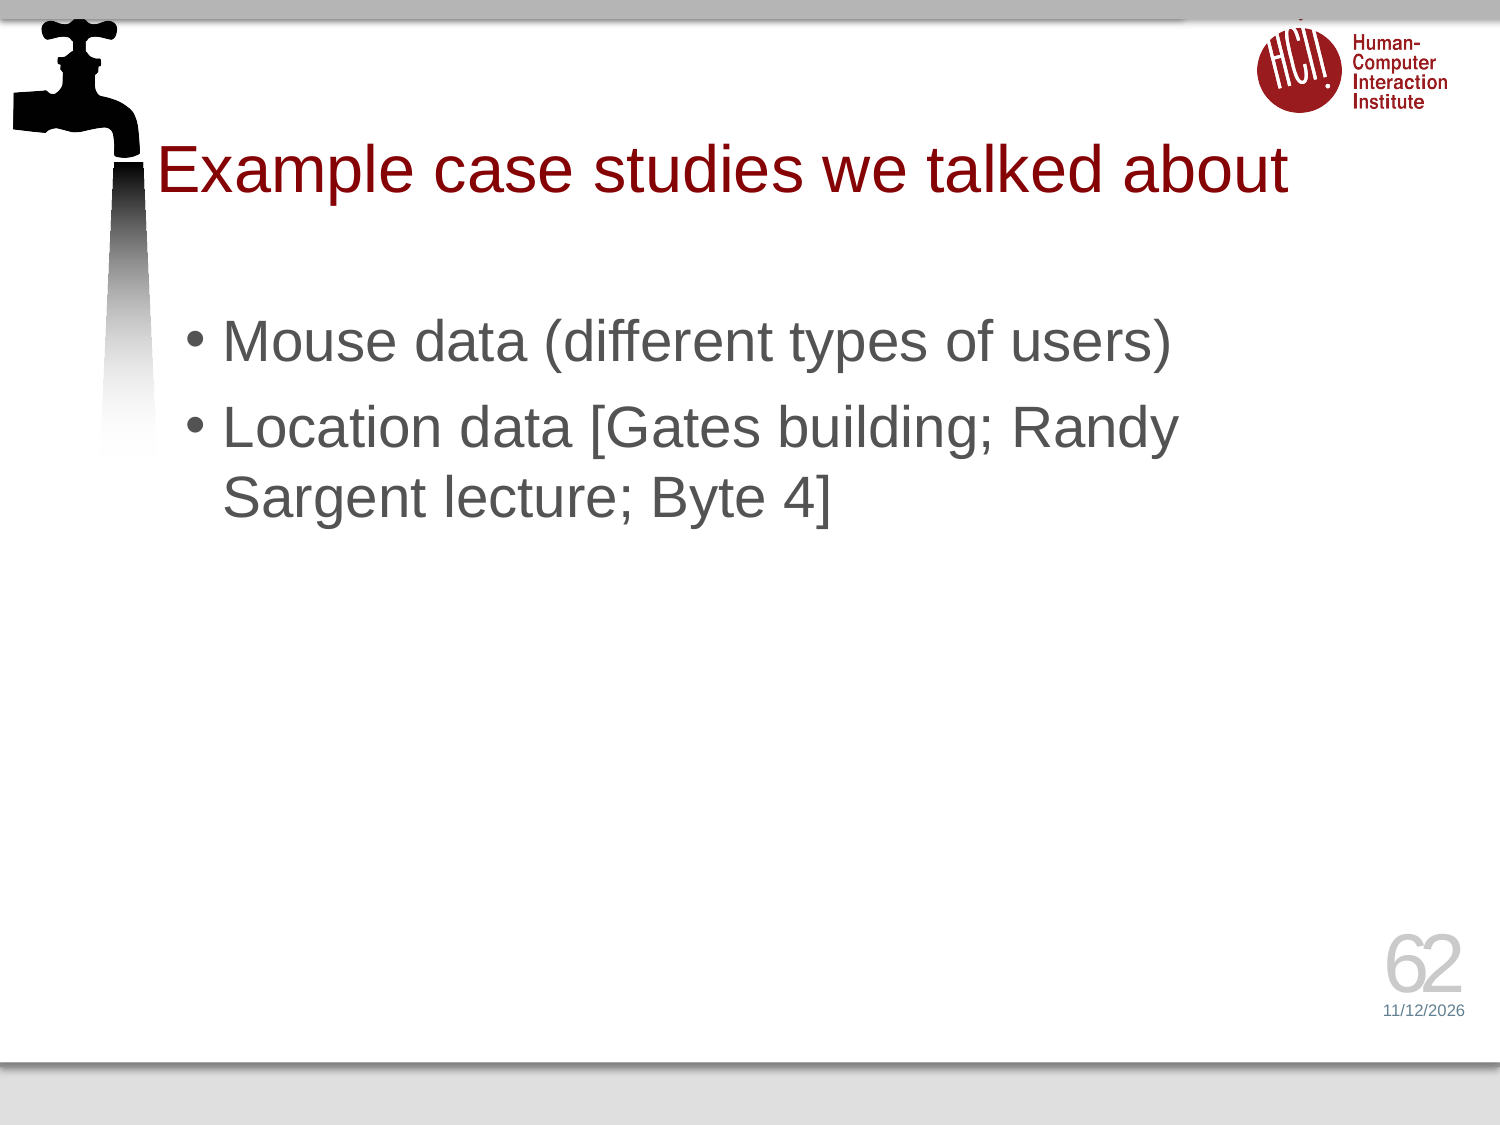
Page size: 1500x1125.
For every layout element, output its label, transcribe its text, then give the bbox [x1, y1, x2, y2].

picture [13, 20, 140, 158]
slide_number 62 [1369, 924, 1479, 1009]
picture [1257, 20, 1447, 113]
title Example case studies we talked about [156, 50, 1316, 214]
list Mouse data (different types of users) Location data [Gates building; Randy Sargent lecture; Byte 4] [185, 303, 1342, 1022]
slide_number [1369, 1009, 1479, 1020]
